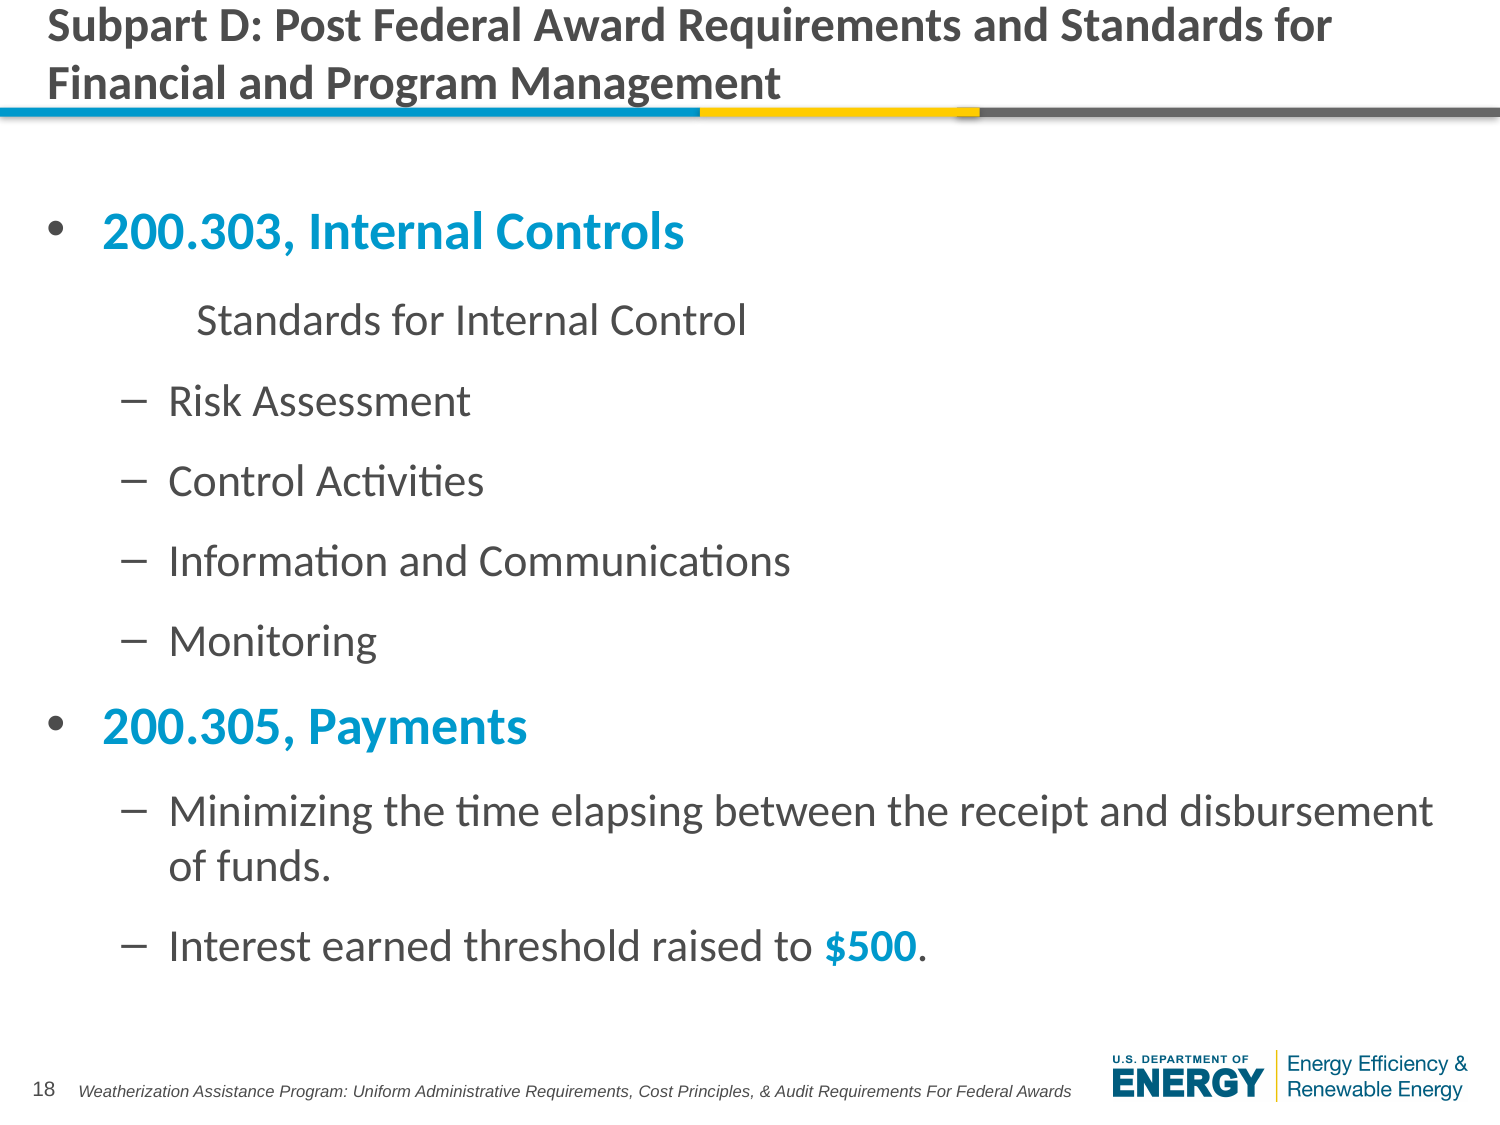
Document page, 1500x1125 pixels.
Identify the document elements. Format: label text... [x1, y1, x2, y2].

list 200.303, Internal Controls Standards for Internal Control Risk Assessment Control Activities Information and Communications Monitoring 200.305, Payments Minimizing the time elapsing between the receipt and disbursement of funds. Interest earned threshold raised to $500. [31, 187, 1464, 1041]
picture [1113, 1050, 1468, 1102]
title Subpart D: Post Federal Award Requirements and Standards for Financial and Program Management [32, 0, 1464, 118]
